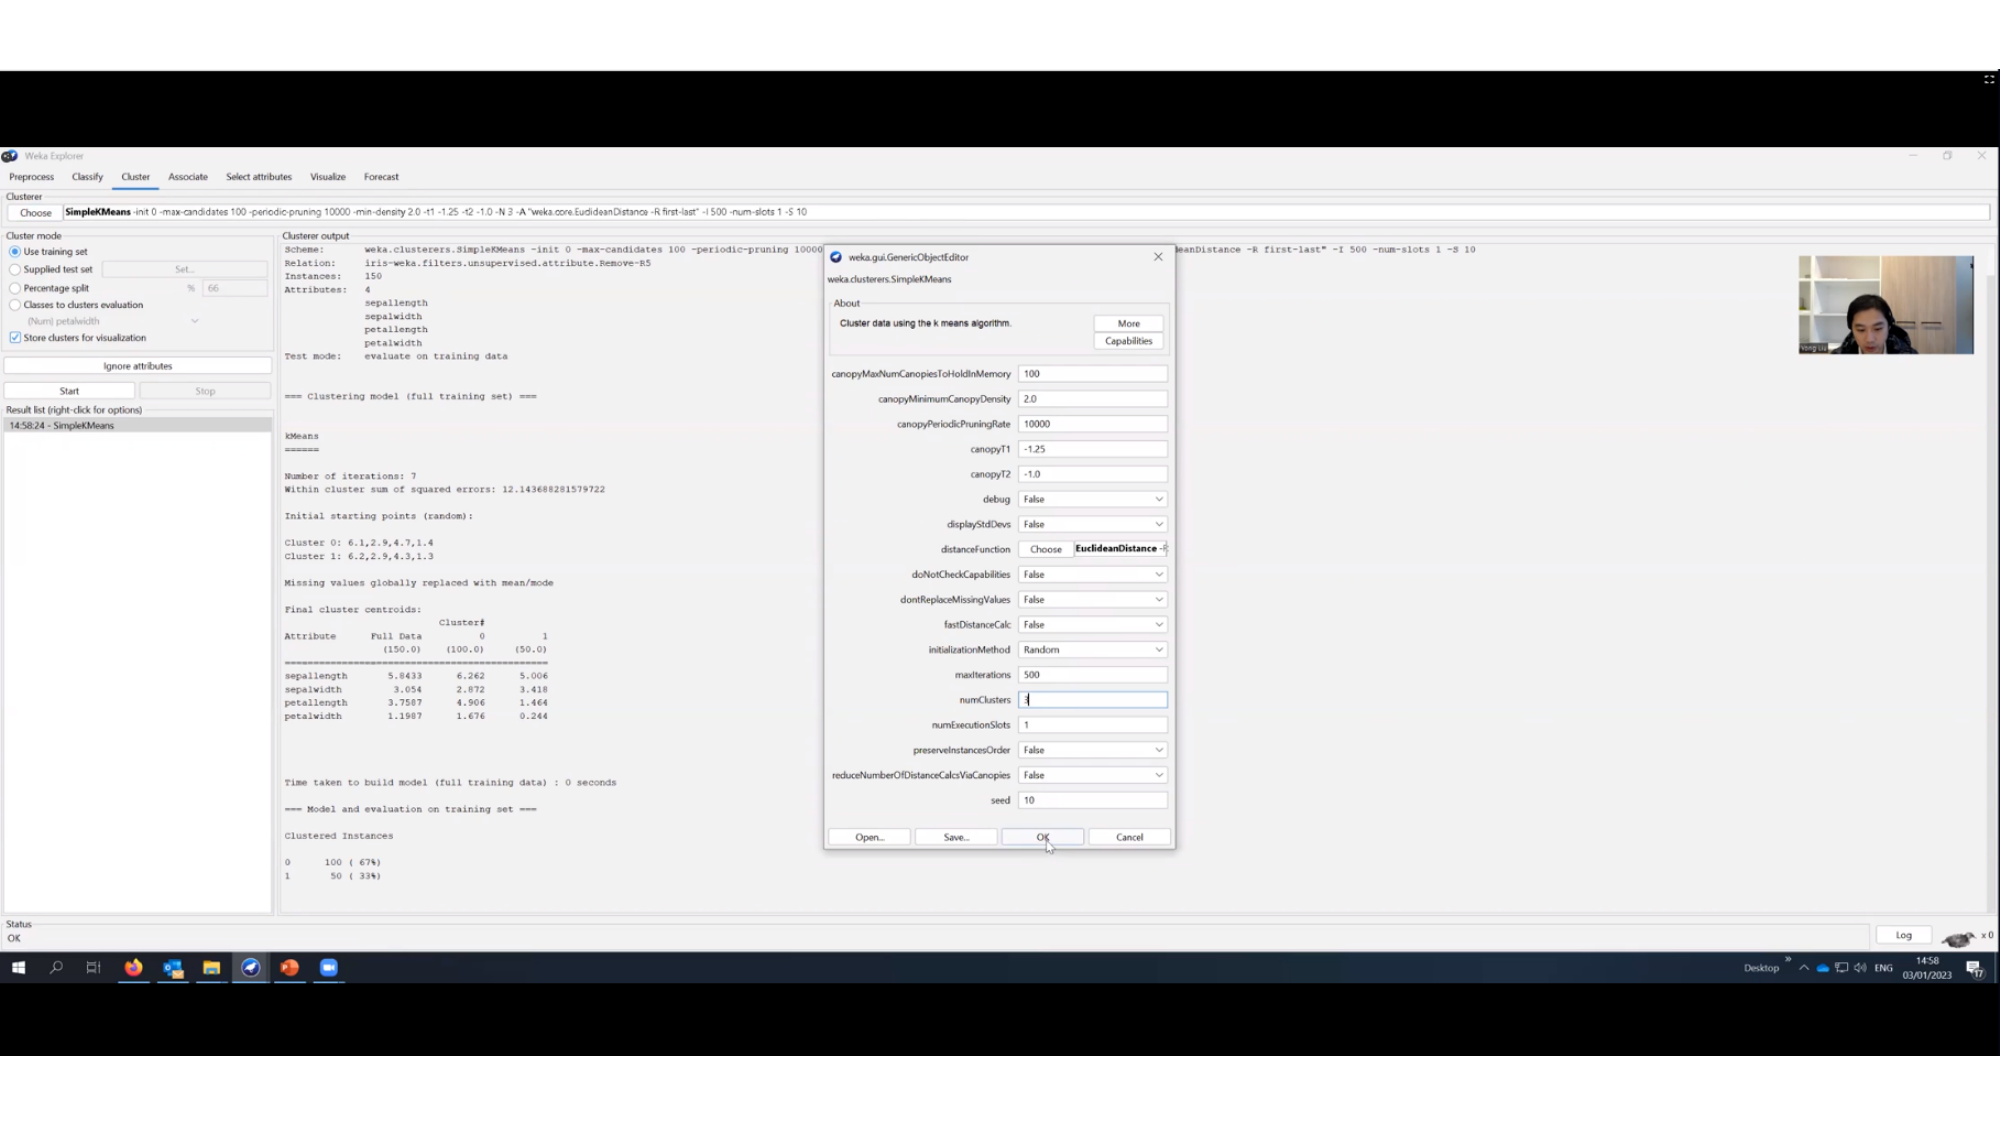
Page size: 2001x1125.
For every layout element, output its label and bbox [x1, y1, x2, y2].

picture [0, 68, 2000, 1057]
